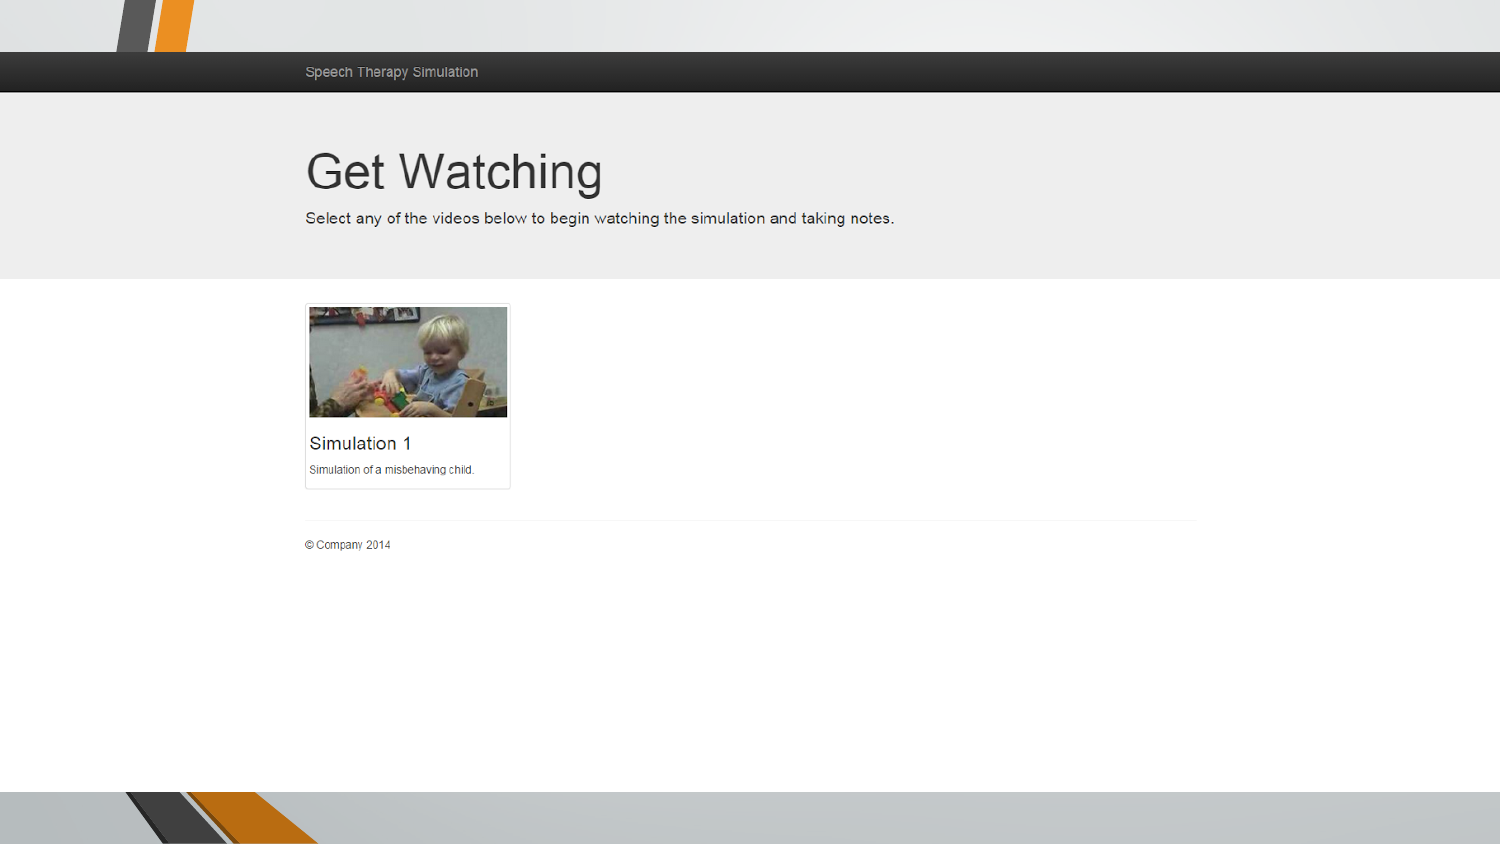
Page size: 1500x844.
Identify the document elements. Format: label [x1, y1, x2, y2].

picture [0, 51, 1500, 792]
